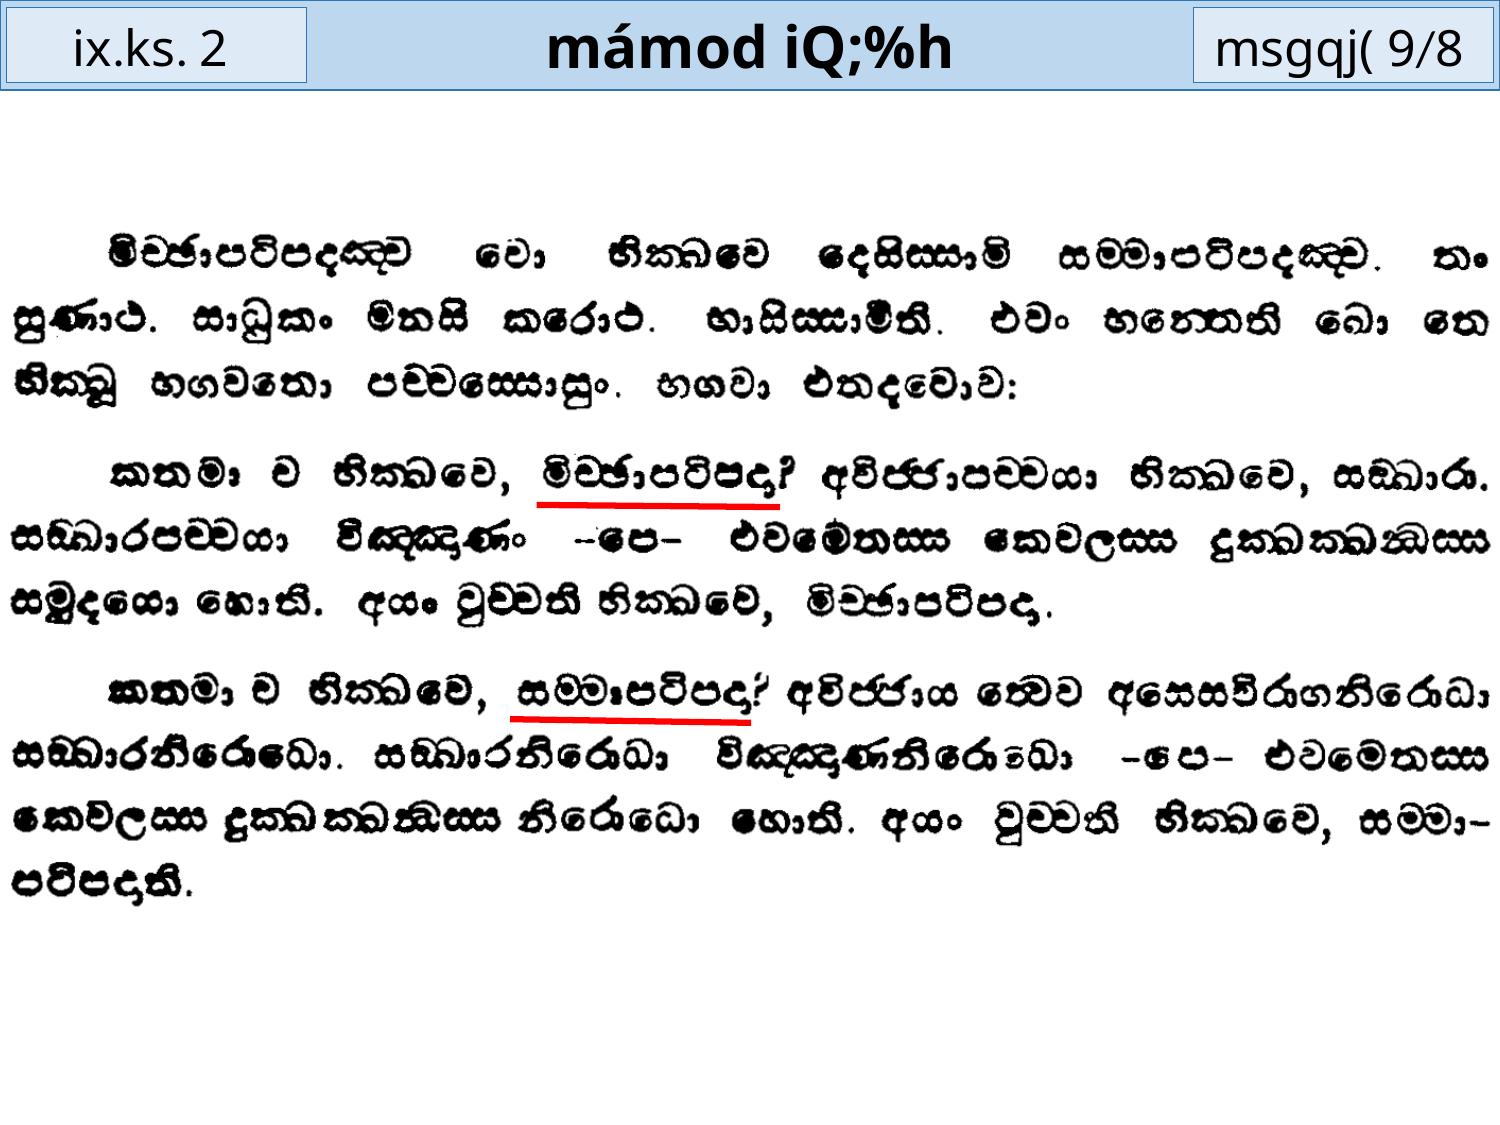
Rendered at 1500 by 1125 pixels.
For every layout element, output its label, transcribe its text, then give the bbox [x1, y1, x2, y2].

text_box msgqj( 9/8 [1194, 10, 1497, 82]
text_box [536, 504, 780, 508]
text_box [509, 719, 752, 723]
text_box mámod iQ;%h [316, 9, 1184, 81]
text_box ix.ks. 2 [6, 10, 308, 82]
picture [6, 218, 1497, 911]
